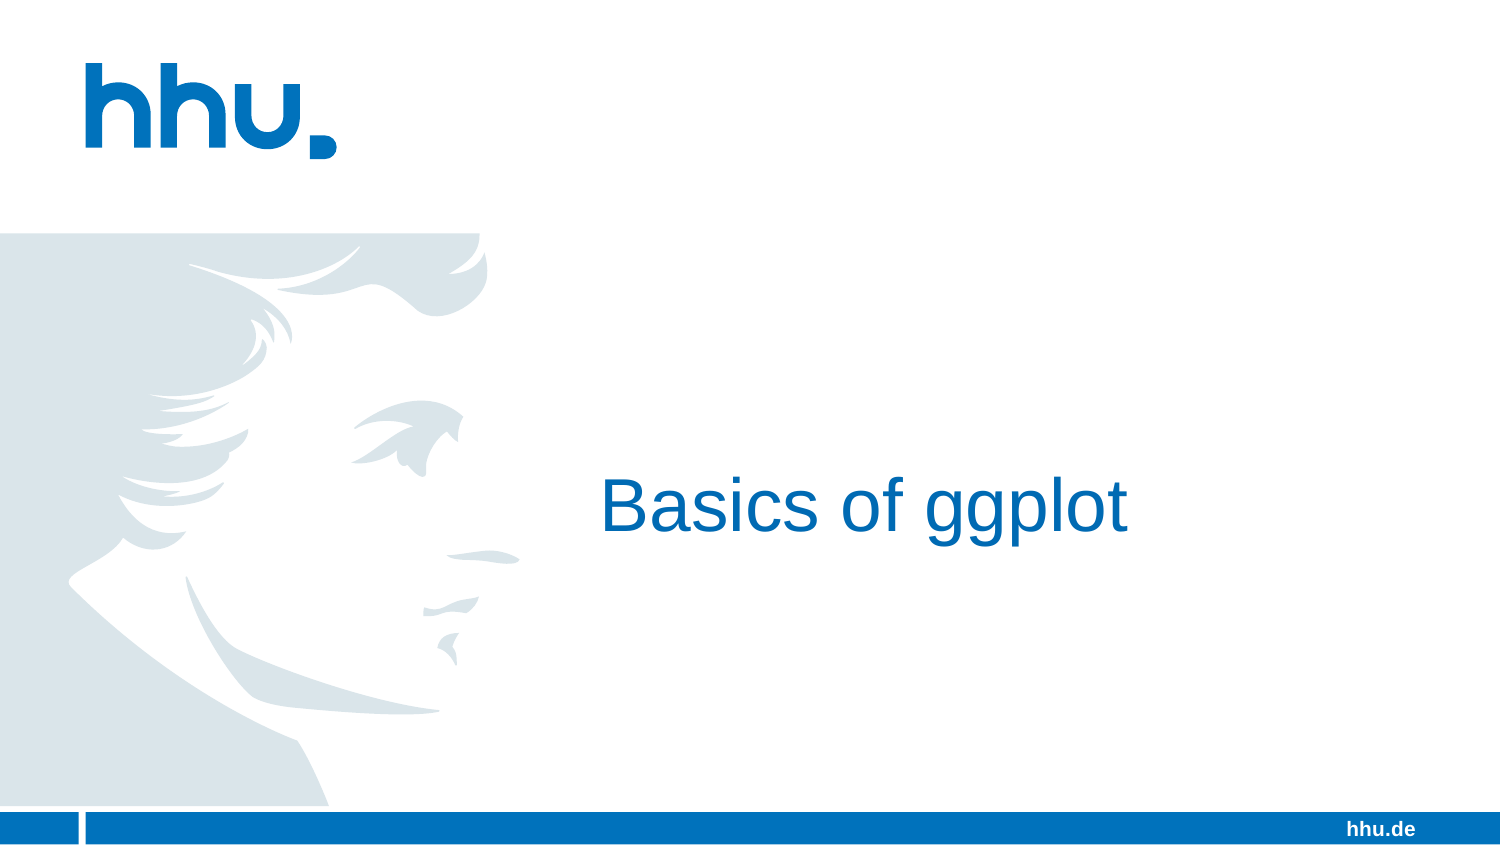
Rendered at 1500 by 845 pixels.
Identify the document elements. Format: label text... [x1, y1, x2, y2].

title Basics of ggplot [599, 372, 1322, 548]
